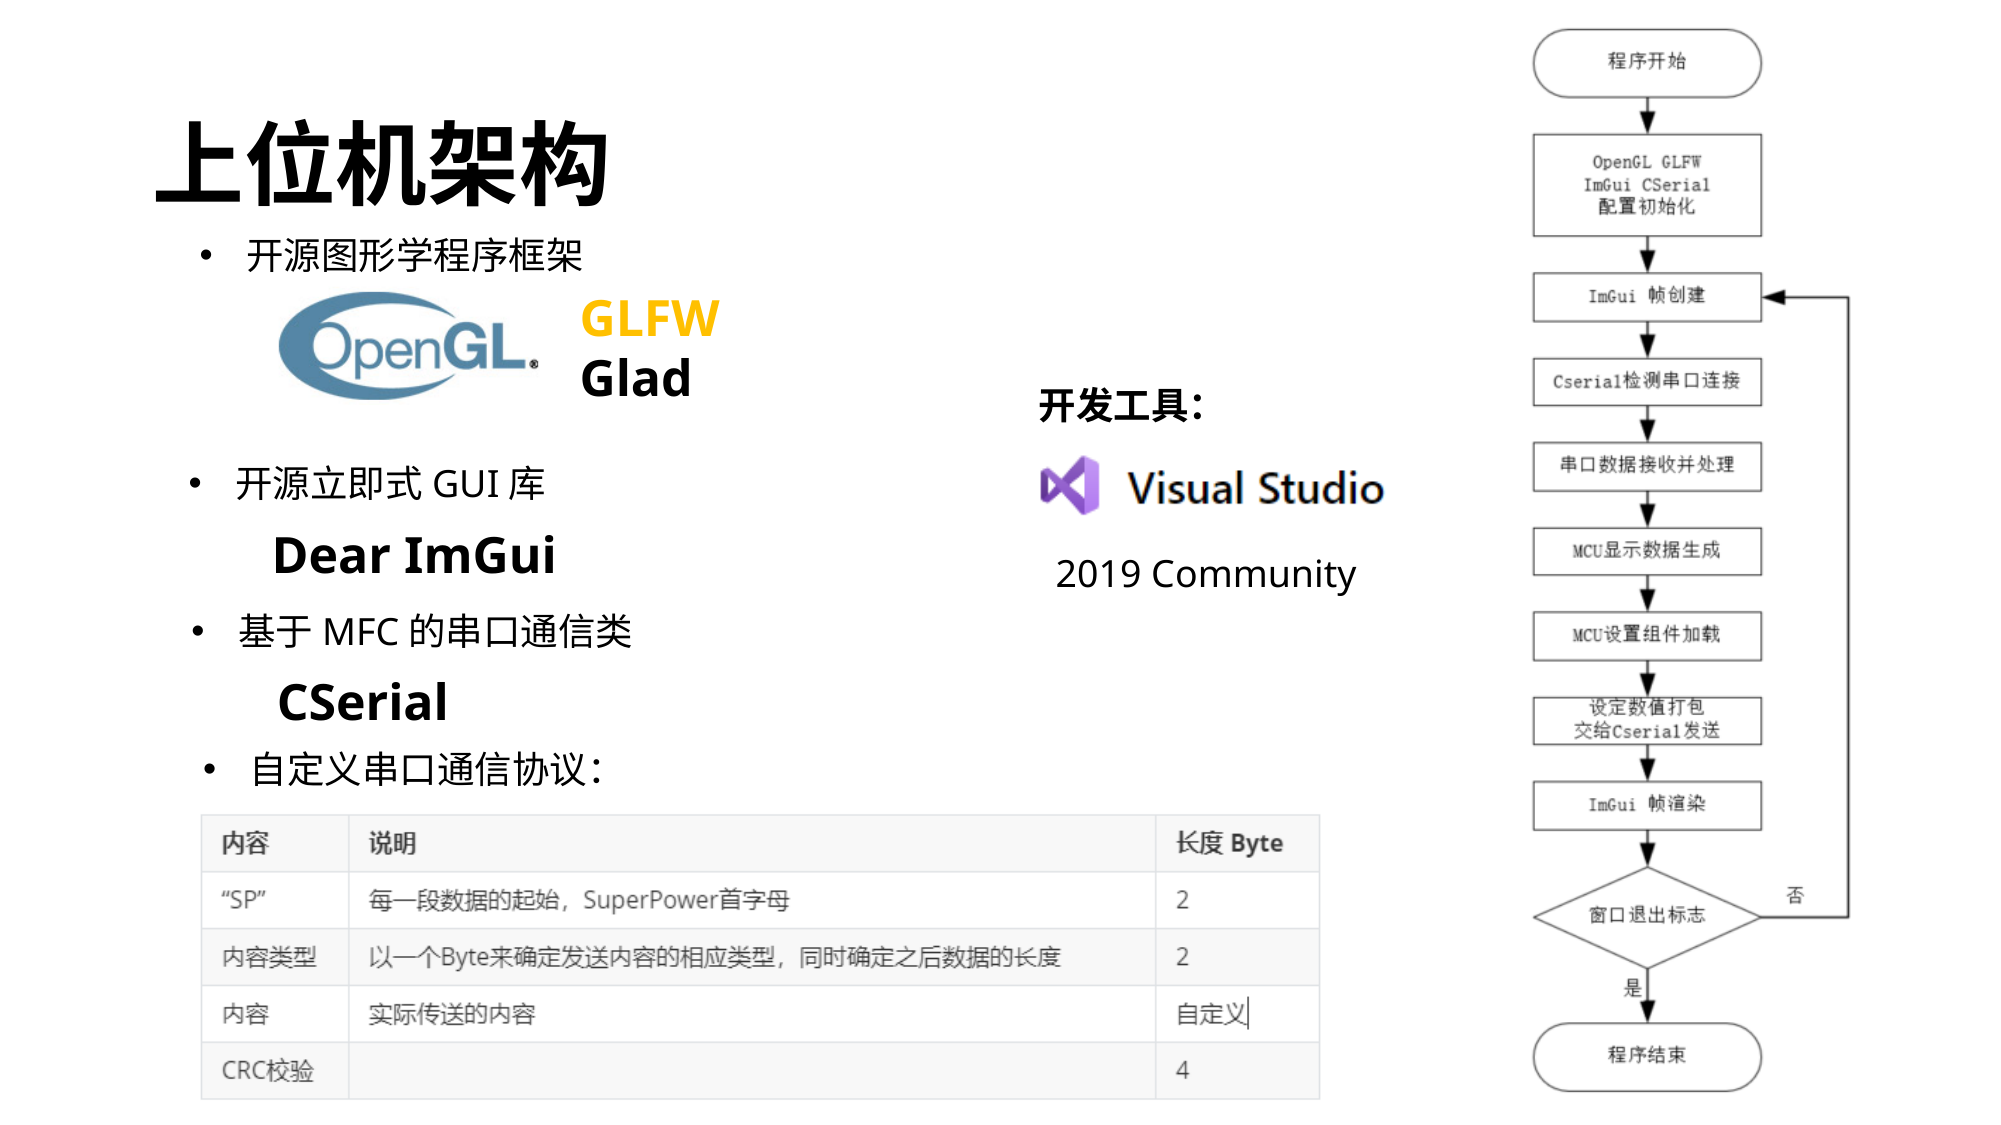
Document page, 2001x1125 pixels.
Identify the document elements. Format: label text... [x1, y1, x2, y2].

text_box Dear ImGui [256, 515, 572, 591]
text_box 2019 Community [1040, 542, 1372, 602]
picture [198, 810, 1325, 1106]
title 上位机架构 [137, 59, 1394, 278]
text_box 基于MFC的串口通信类 [176, 600, 648, 661]
text_box 开源图形学程序框架 [184, 224, 632, 285]
picture [269, 277, 552, 405]
text_box 自定义串口通信协议： [188, 738, 640, 799]
text_box CSerial [262, 663, 464, 738]
text_box 开源立即式GUI库 [173, 452, 561, 513]
picture [1023, 0, 1934, 1125]
text_box 开发工具： [1023, 374, 1394, 435]
text_box GLFW Glad [564, 279, 848, 414]
